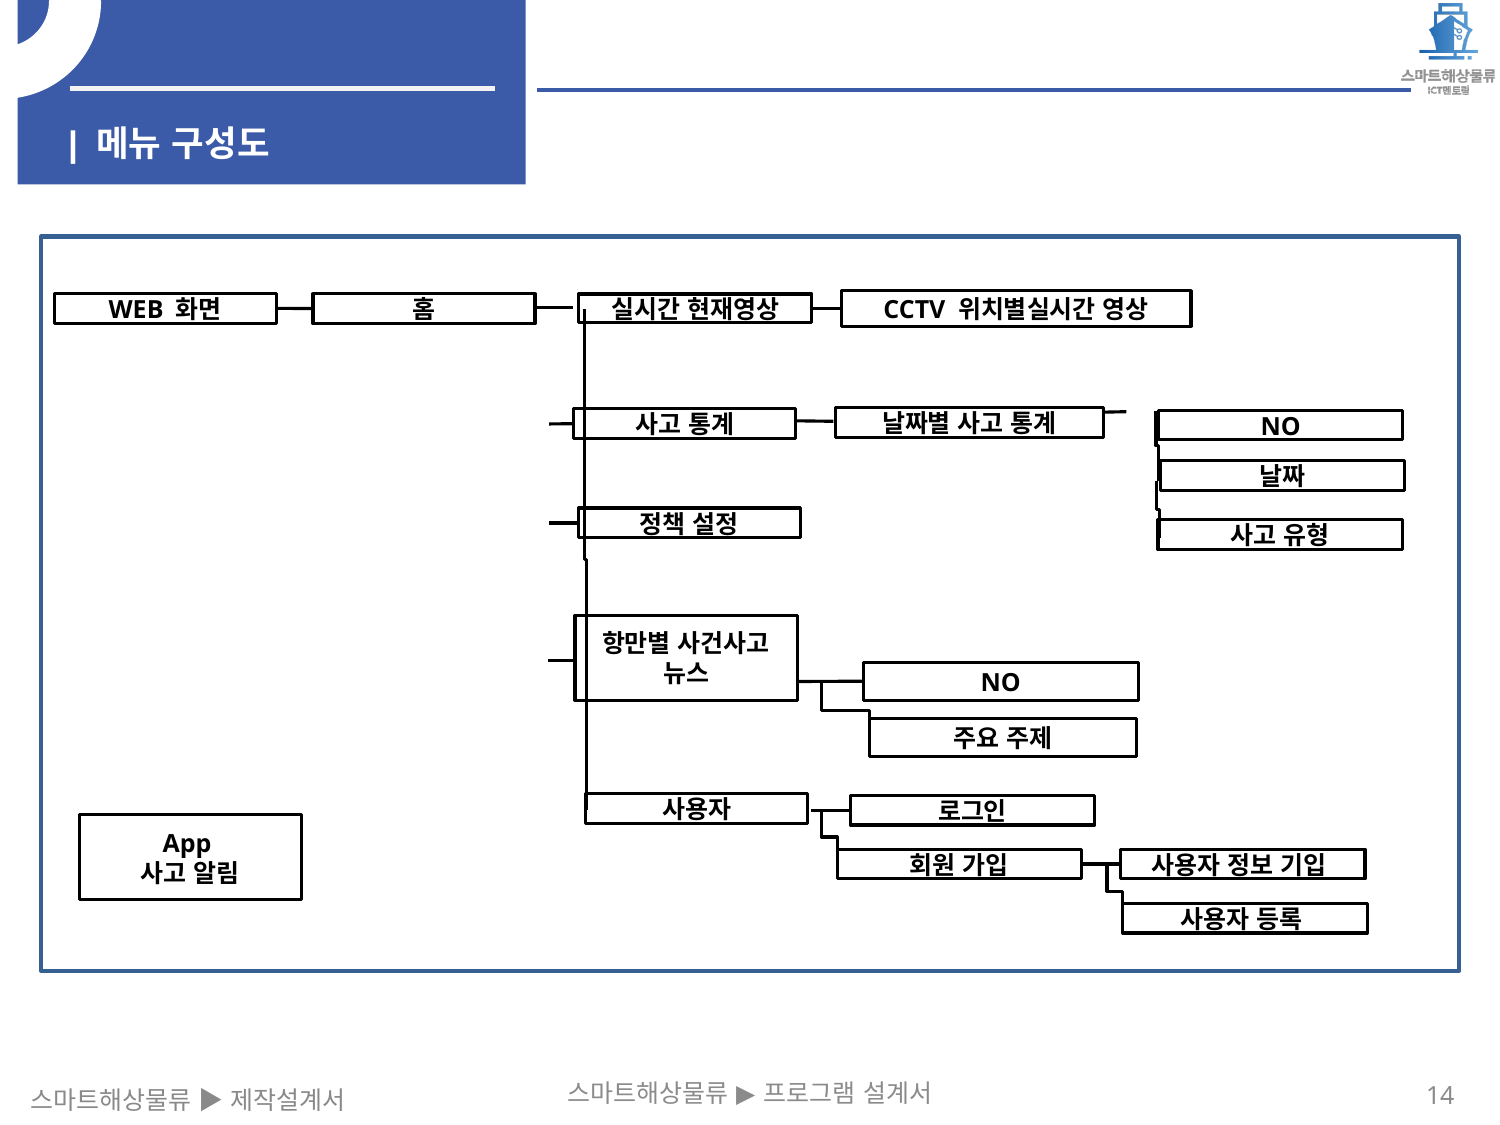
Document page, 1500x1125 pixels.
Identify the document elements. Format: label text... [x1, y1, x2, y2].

footer 스마트해상물류 ▶ 프로그램 설계서 [512, 1062, 988, 1123]
text_box | 메뉴 구성도 [53, 113, 538, 159]
picture [1401, 3, 1496, 95]
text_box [40, 236, 1460, 972]
slide_number 14 [1119, 1081, 1470, 1114]
